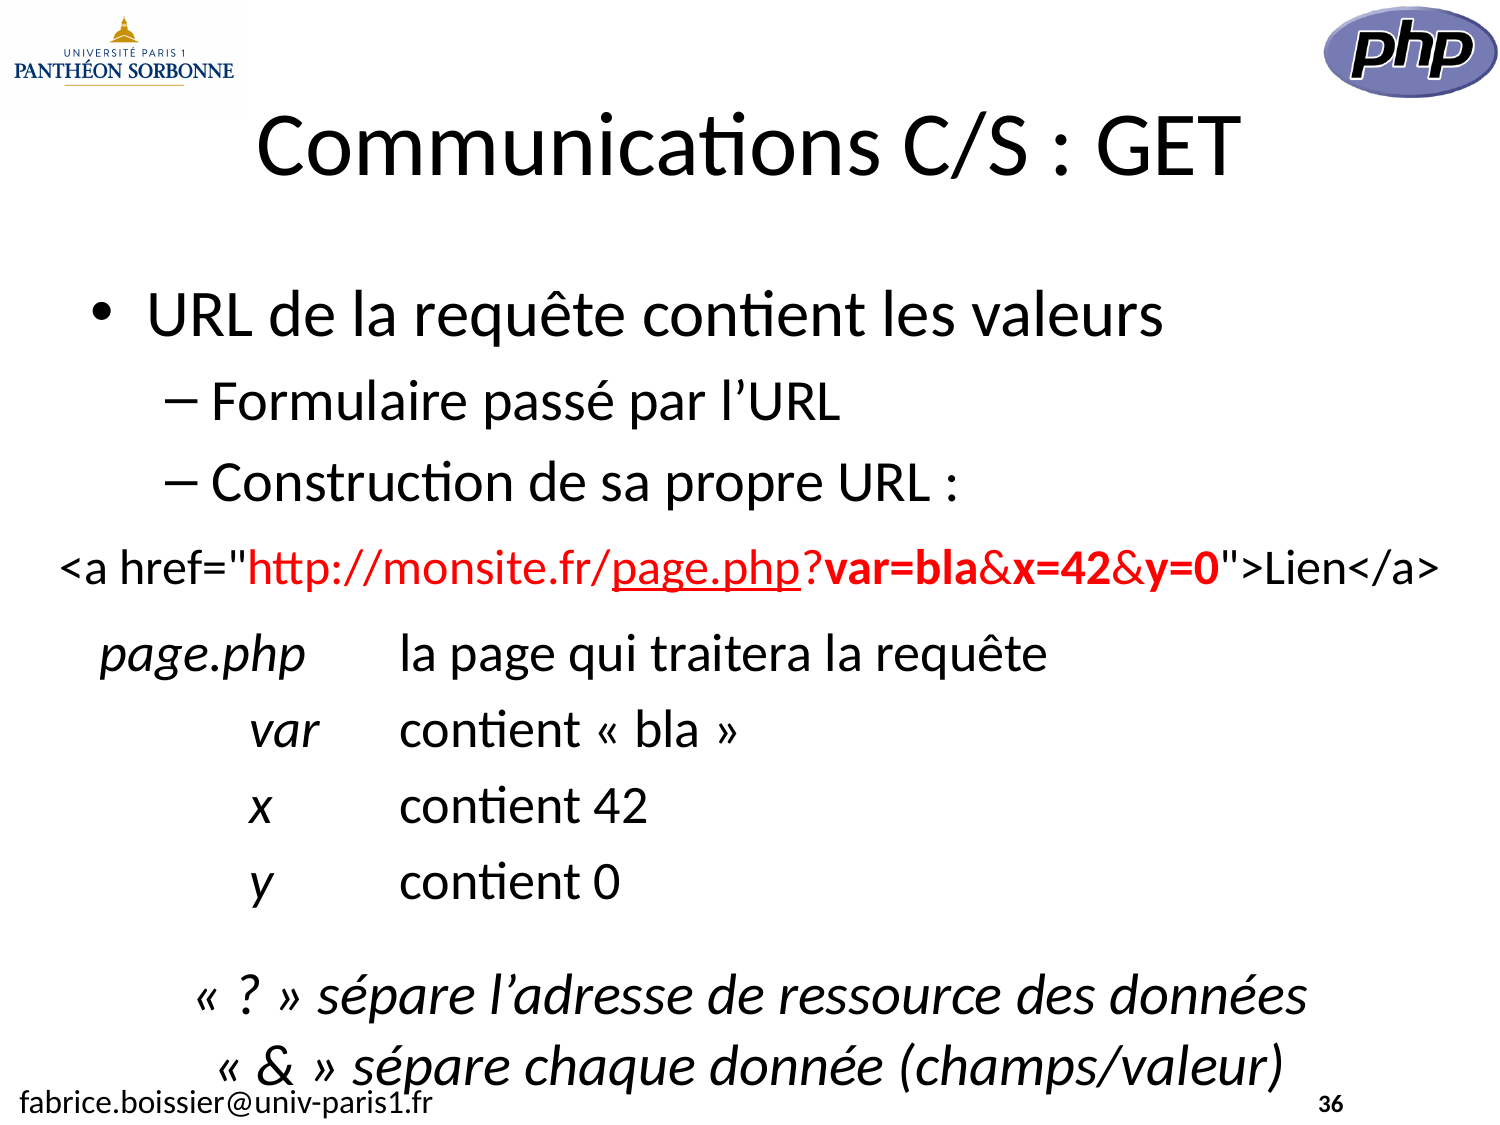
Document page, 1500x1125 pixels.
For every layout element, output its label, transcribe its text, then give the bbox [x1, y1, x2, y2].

slide_number 36 [1156, 1072, 1500, 1125]
title Communications C/S : GET [75, 45, 1425, 233]
list URL de la requête contient les valeurs Formulaire passé par l’URL Construction de sa propre URL : page.php la page qui traitera la requête var contient « bla » x contient 42 y contient 0 [75, 602, 1425, 949]
text_box « ? » sépare l’adresse de ressource des données « & » sépare chaque donnée (champs/valeur) [0, 949, 1500, 1104]
text_box <a href="http://monsite.fr/page.php?var=bla&x=42&y=0">Lien</a> [0, 527, 1500, 602]
picture [1321, 0, 1500, 119]
picture [0, 2, 248, 114]
list URL de la requête contient les valeurs Formulaire passé par l’URL Construction de sa propre URL : page.php la page qui traitera la requête var contient « bla » x contient 42 y contient 0 [75, 262, 1425, 527]
